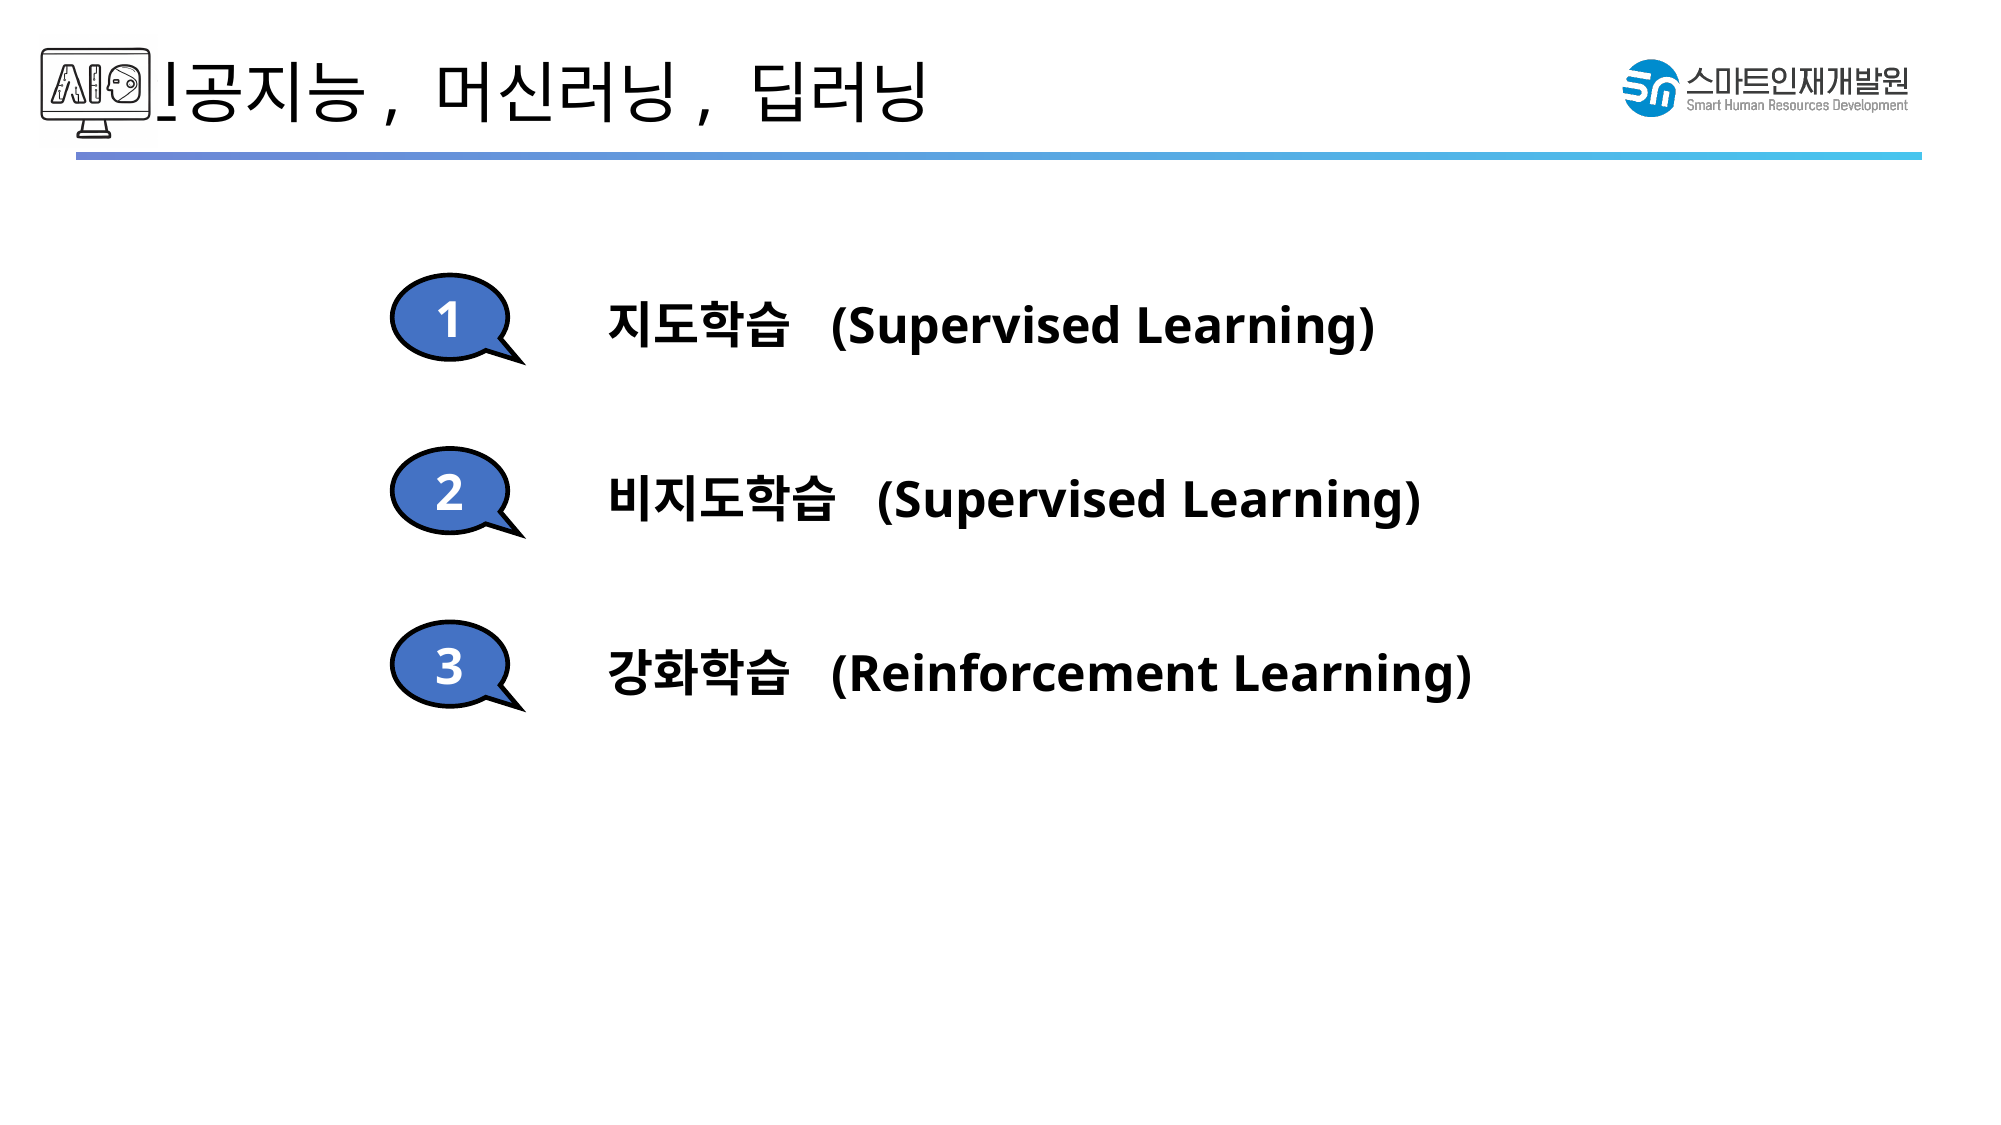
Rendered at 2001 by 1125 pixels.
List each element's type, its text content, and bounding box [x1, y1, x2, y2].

picture [76, 152, 1922, 160]
picture [39, 34, 158, 148]
picture [1609, 47, 1922, 129]
text_box 인공지능, 머신러닝, 딥러닝 [158, 43, 948, 138]
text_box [392, 274, 1608, 710]
